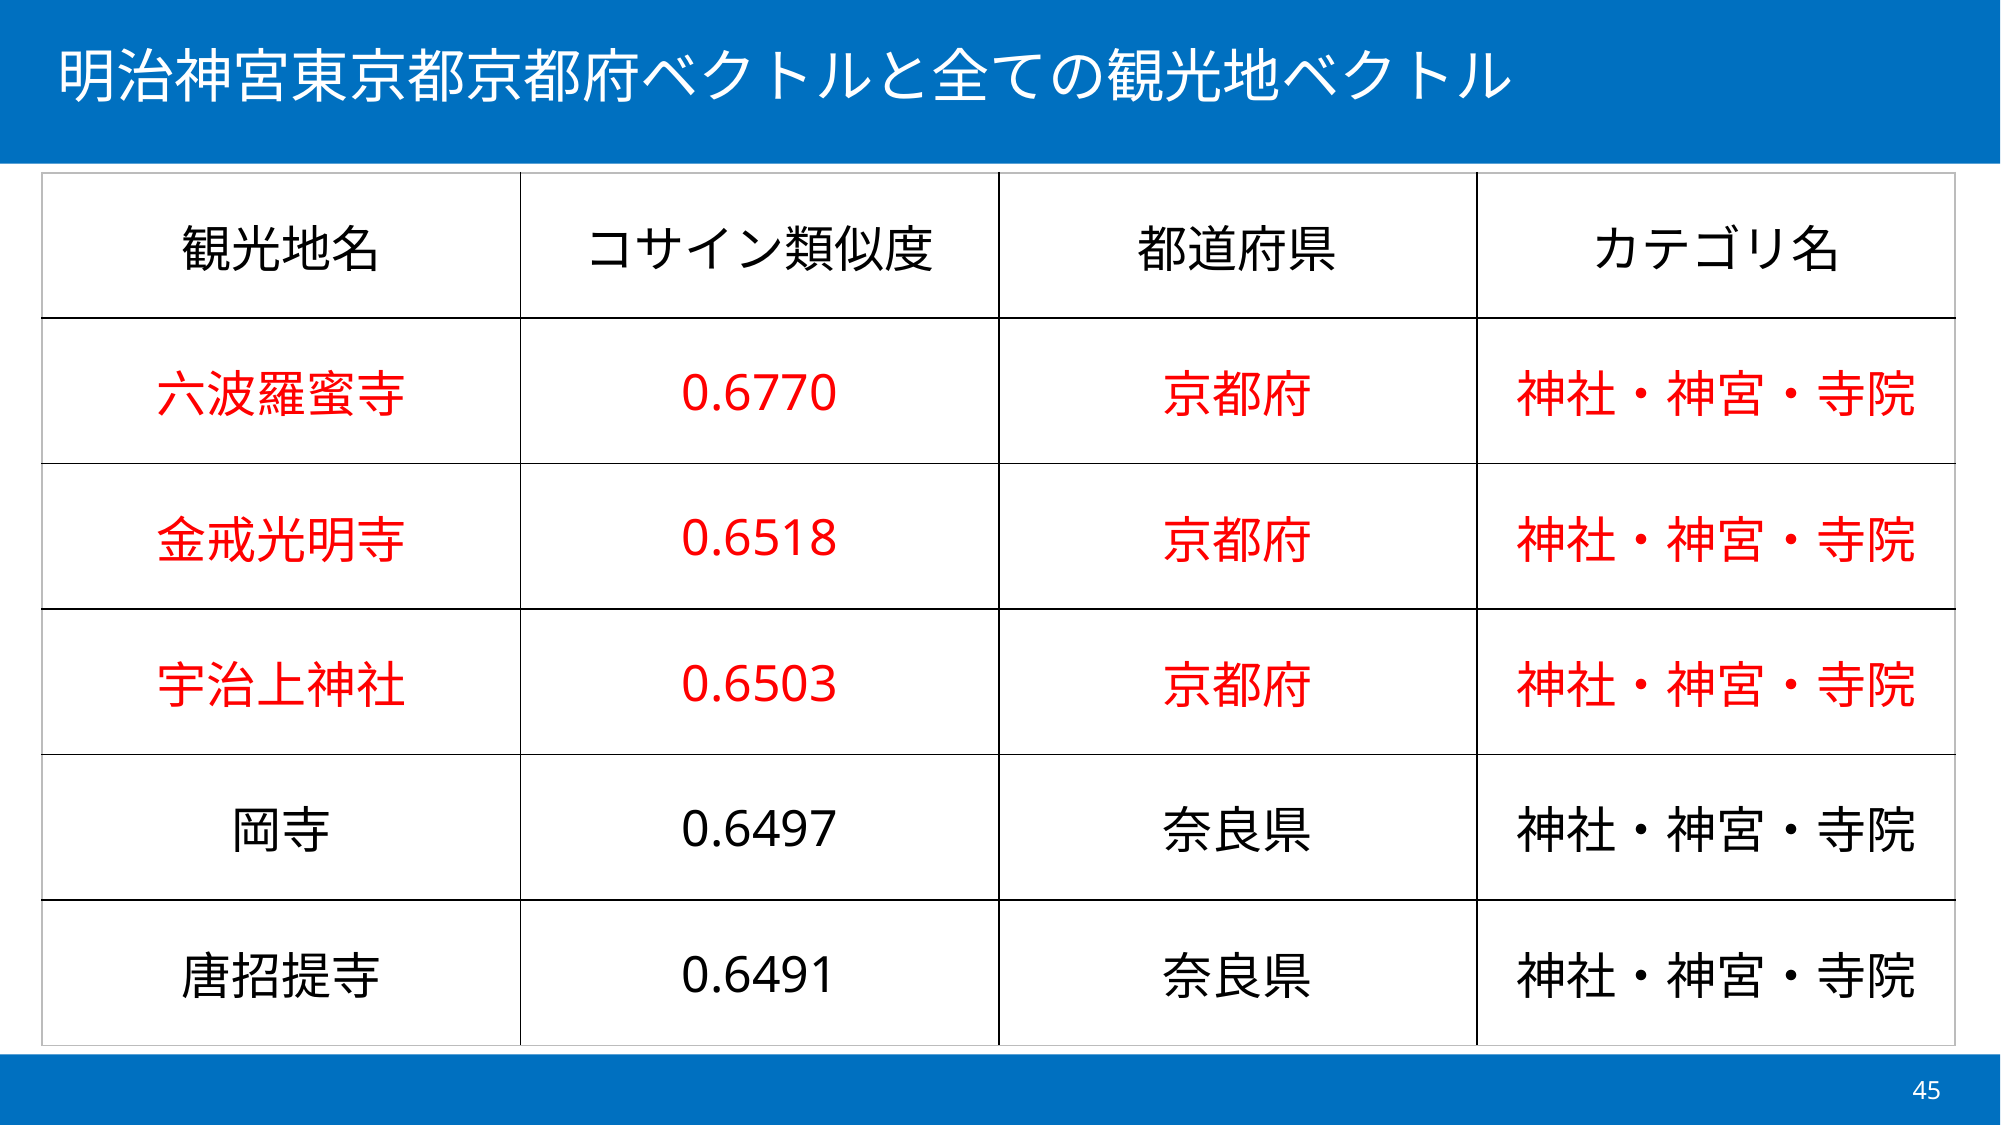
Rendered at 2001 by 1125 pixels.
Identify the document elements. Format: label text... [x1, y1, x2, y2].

table_cell 唐招提寺 [43, 901, 520, 1045]
table_header カテゴリ名 [1478, 174, 1954, 317]
table_cell 神社・神宮・寺院 [1478, 755, 1954, 899]
table_cell 京都府 [1000, 319, 1476, 463]
table_header 都道府県 [1000, 174, 1476, 317]
table_cell 京都府 [1000, 610, 1476, 754]
table_cell 神社・神宮・寺院 [1478, 610, 1954, 754]
table_cell 金戒光明寺 [43, 464, 520, 608]
table_cell 宇治上神社 [43, 610, 520, 754]
table_cell 神社・神宮・寺院 [1478, 901, 1954, 1045]
table_header コサイン類似度 [521, 174, 998, 317]
table_cell 京都府 [1000, 464, 1476, 608]
table_cell 0.6503 [521, 610, 998, 754]
table_cell 神社・神宮・寺院 [1478, 464, 1954, 608]
table_cell 0.6491 [521, 901, 998, 1045]
table_cell 0.6770 [521, 319, 998, 463]
table_cell 奈良県 [1000, 755, 1476, 899]
table_cell 奈良県 [1000, 901, 1476, 1045]
table_cell 六波羅蜜寺 [43, 319, 520, 463]
table_cell 神社・神宮・寺院 [1478, 319, 1954, 463]
table_header 観光地名 [43, 174, 520, 317]
slide_number 45 [1506, 1061, 1957, 1122]
table_cell 0.6518 [521, 464, 998, 608]
table_cell 0.6497 [521, 755, 998, 899]
table_cell 岡寺 [43, 755, 520, 899]
